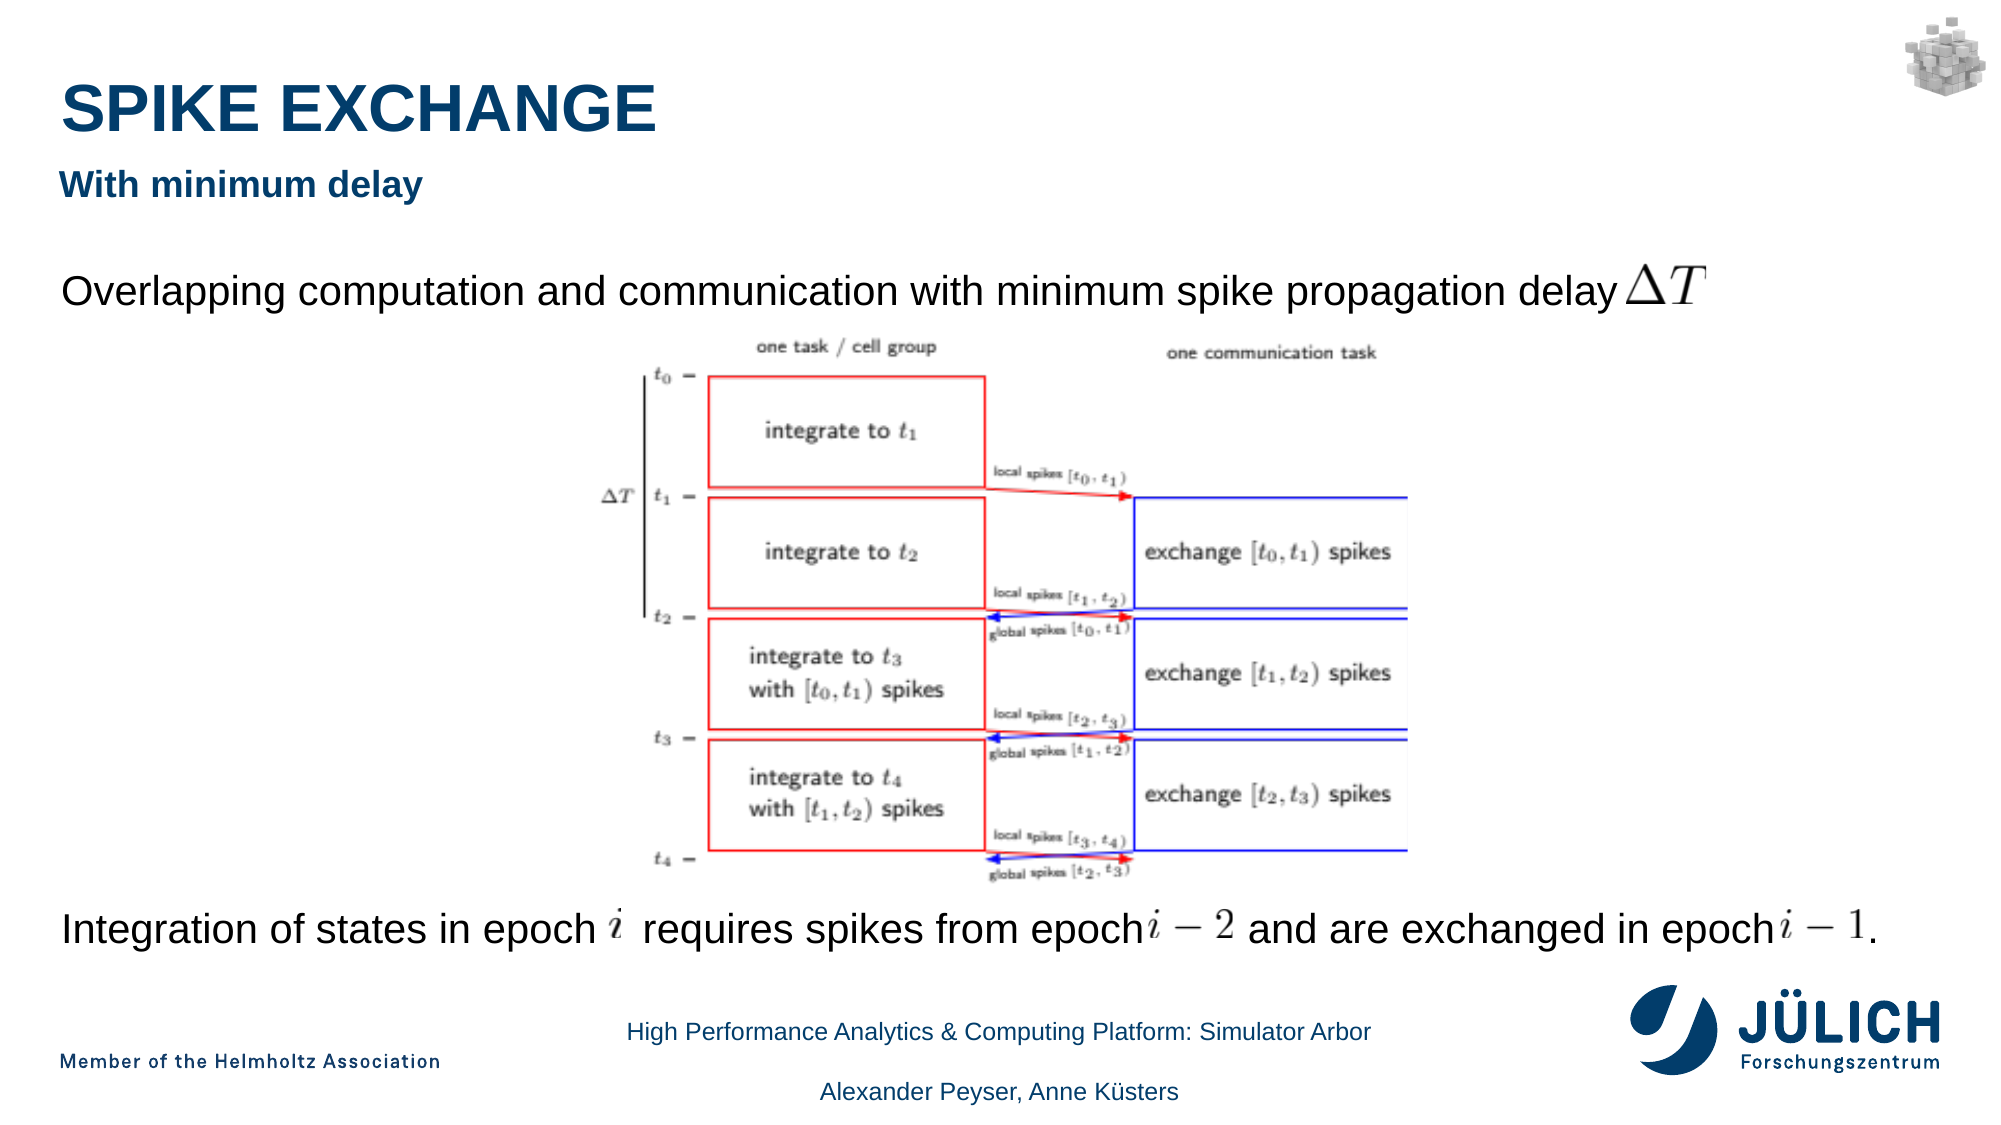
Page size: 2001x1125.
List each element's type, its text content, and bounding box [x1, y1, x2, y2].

picture [1625, 263, 1707, 304]
list Overlapping computation and communication with minimum spike propagation delay Integration of states in epoch requires spikes from epoch and are exchanged in epoch . [60, 256, 1940, 948]
picture [1780, 908, 1864, 938]
slide_number High Performance Analytics & Computing Platform: Simulator Arbor Alexander Peyser, Anne Küsters [603, 1015, 1397, 1106]
picture [608, 908, 621, 938]
title SPIKE EXCHANGE [60, 53, 1940, 238]
list With minimum delay [58, 154, 1937, 238]
picture [1897, 13, 2000, 107]
picture [592, 330, 1408, 890]
picture [1148, 908, 1233, 938]
